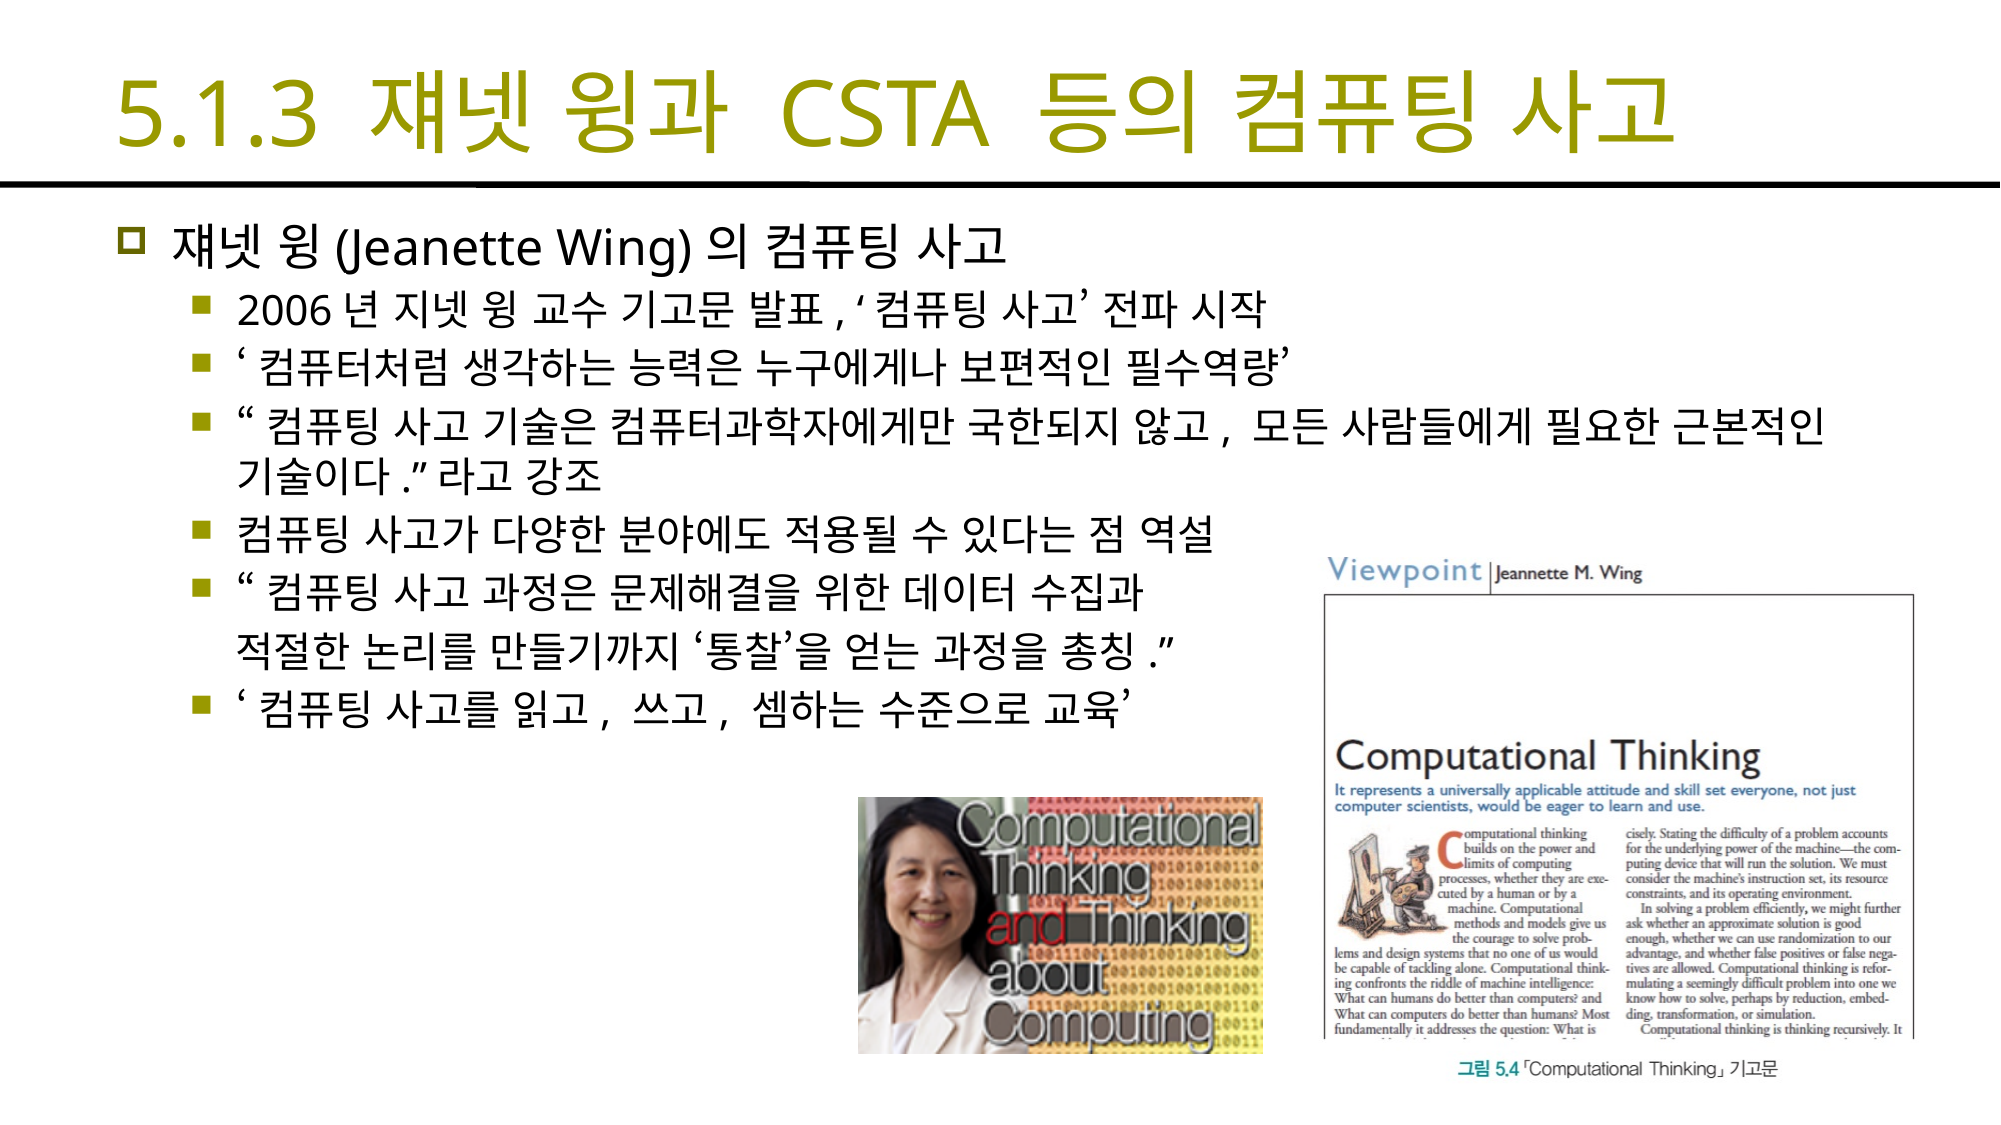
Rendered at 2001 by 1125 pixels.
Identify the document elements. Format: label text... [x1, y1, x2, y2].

picture [857, 796, 1264, 1054]
picture [1286, 557, 1945, 1101]
list 쟤넷 윙(Jeanette Wing)의 컴퓨팅 사고 2006년 지넷 윙 교수 기고문 발표, ‘컴퓨팅 사고’ 전파 시작 ‘컴퓨터처럼 생각하는 능력은 누구에게나 보편적인 필수역량’ “컴퓨팅 사고 기술은 컴퓨터과학자에게만 국한되지 않고, 모든 사람들에게 필요한 근본적인 기술이다.”라고 강조 컴퓨팅 사고가 다양한 분야에도 적용될 수 있다는 점 역설 “컴퓨팅 사고 과정은 문제해결을 위한 데이터 수집과 적절한 논리를 만들기까지 ‘통찰’을 얻는 과정을 총칭.” ‘컴퓨팅 사고를 읽고, 쓰고, 셈하는 수준으로 교육’ [99, 208, 1900, 1006]
title 5.1.3 쟤넷 윙과 CSTA 등의 컴퓨팅 사고 [99, 45, 1900, 173]
